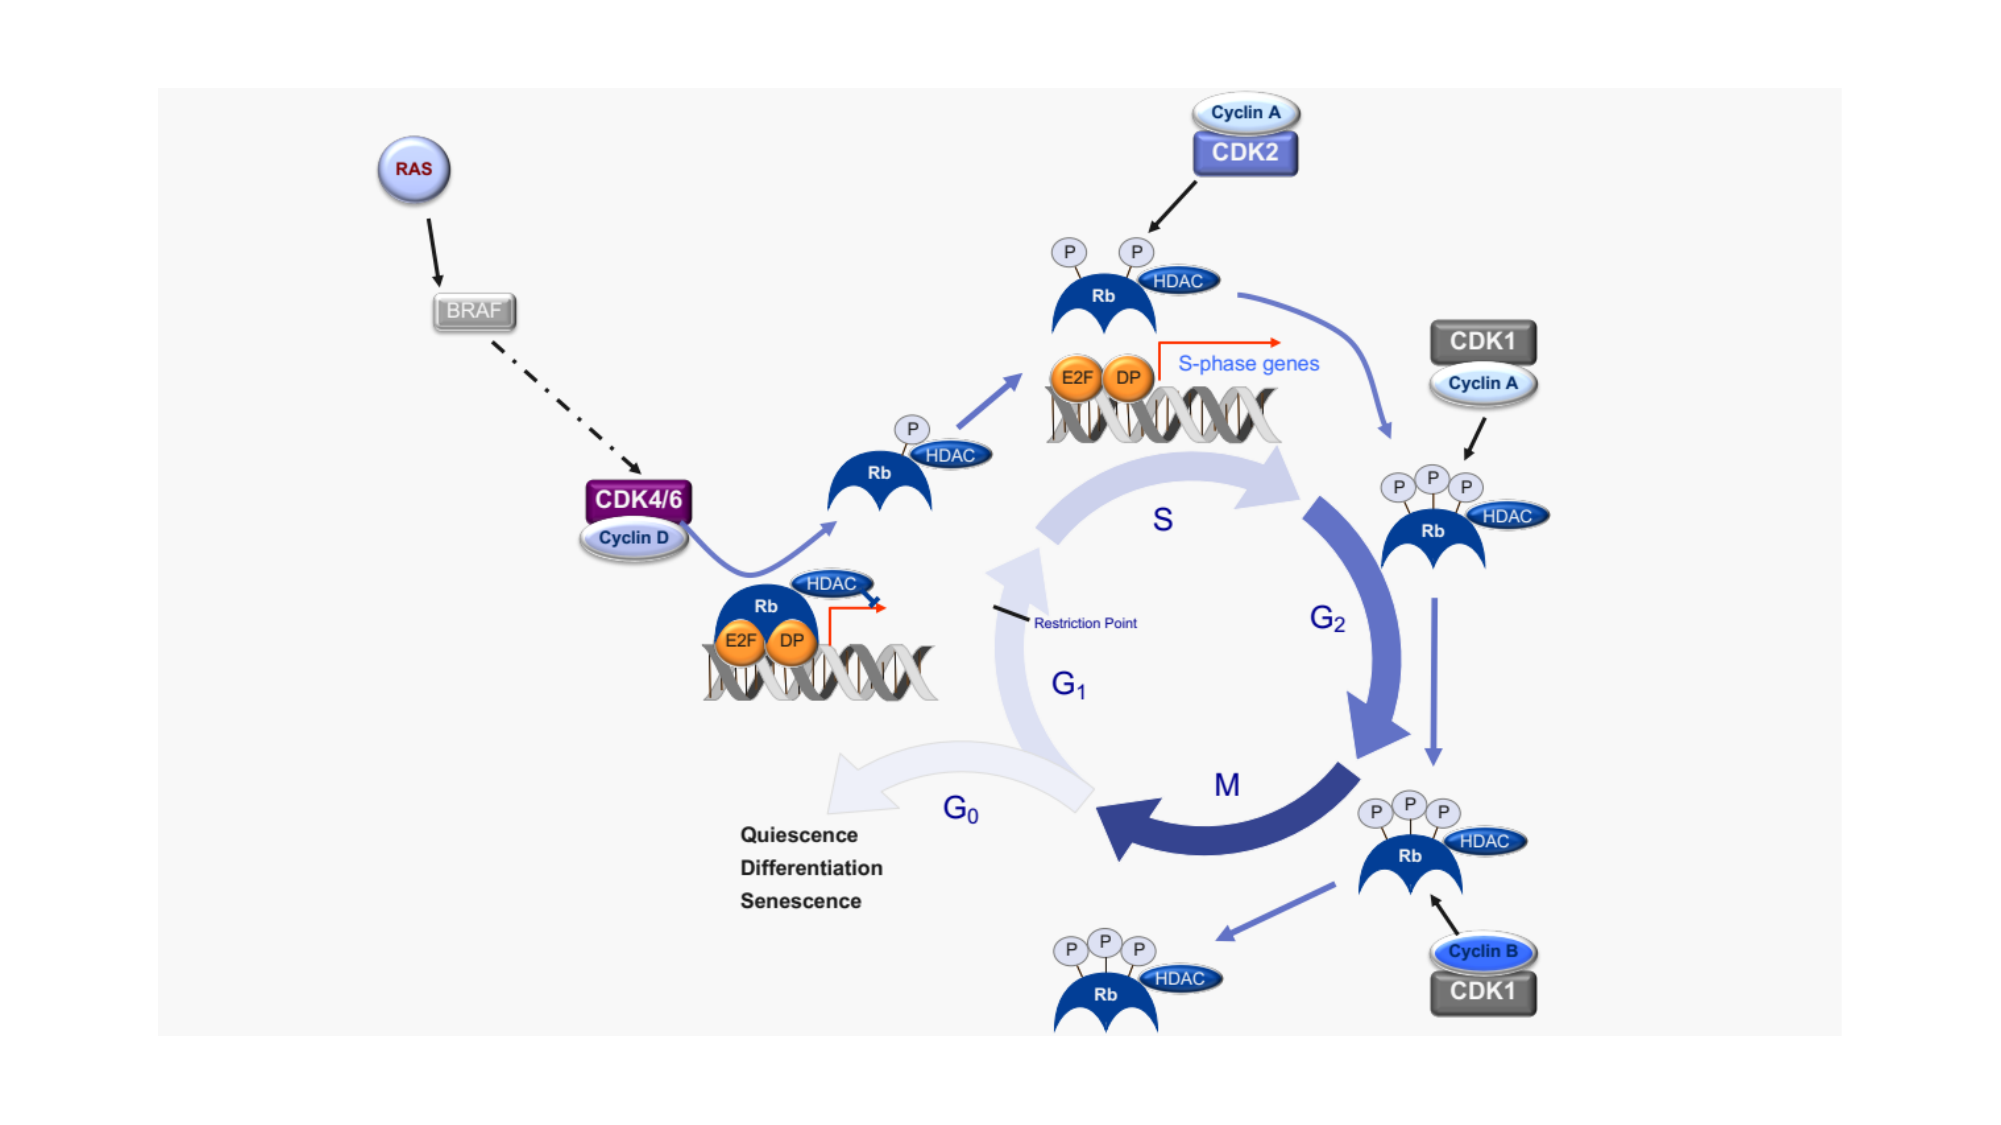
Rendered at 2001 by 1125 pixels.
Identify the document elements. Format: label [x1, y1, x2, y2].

picture [158, 88, 1842, 1036]
